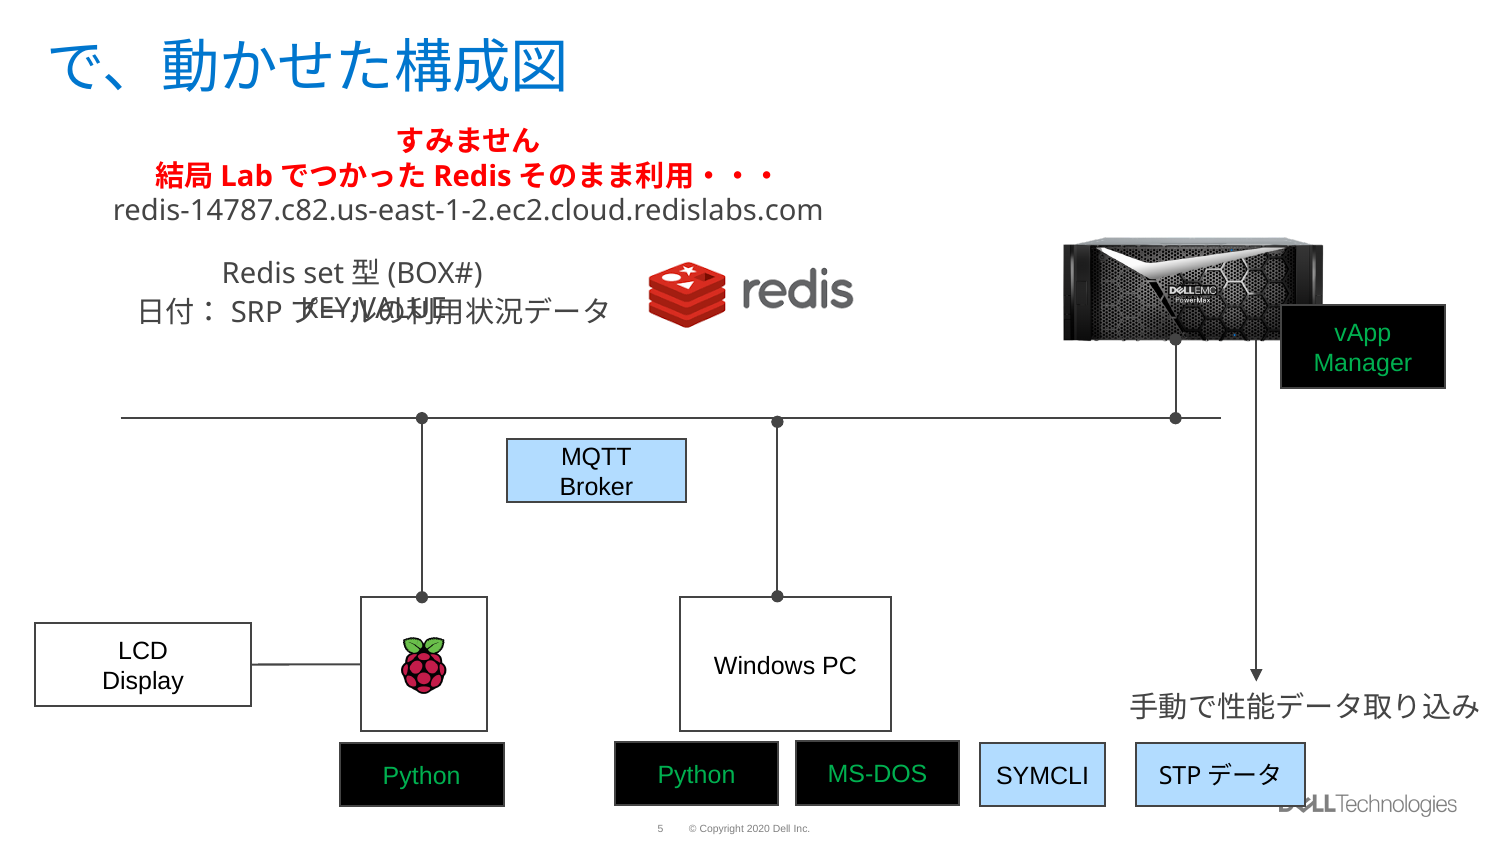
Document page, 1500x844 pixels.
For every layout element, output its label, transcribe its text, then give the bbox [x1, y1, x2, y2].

text_box すみません 結局LabでつかったRedisそのまま利用・・・ redis-14787.c82.us-east-1-2.ec2.cloud.redislabs.com [50, 121, 887, 227]
text_box vApp Manager [1280, 304, 1446, 389]
title で、動かせた構成図 [46, 37, 641, 165]
text_box Python [339, 742, 505, 807]
text_box SYMCLI [979, 742, 1106, 807]
picture [397, 632, 450, 697]
picture [1279, 793, 1457, 817]
text_box Python [614, 741, 779, 806]
text_box 手動で性能データ取り込み [1121, 688, 1489, 724]
text_box LCD Display [34, 622, 252, 707]
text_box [100, 249, 860, 337]
text_box MS-DOS [795, 740, 960, 806]
picture [1031, 233, 1345, 346]
text_box [360, 596, 488, 732]
text_box Windows PC [679, 596, 892, 732]
text_box MQTT Broker [506, 438, 687, 503]
text_box STPデータ [1135, 742, 1306, 807]
